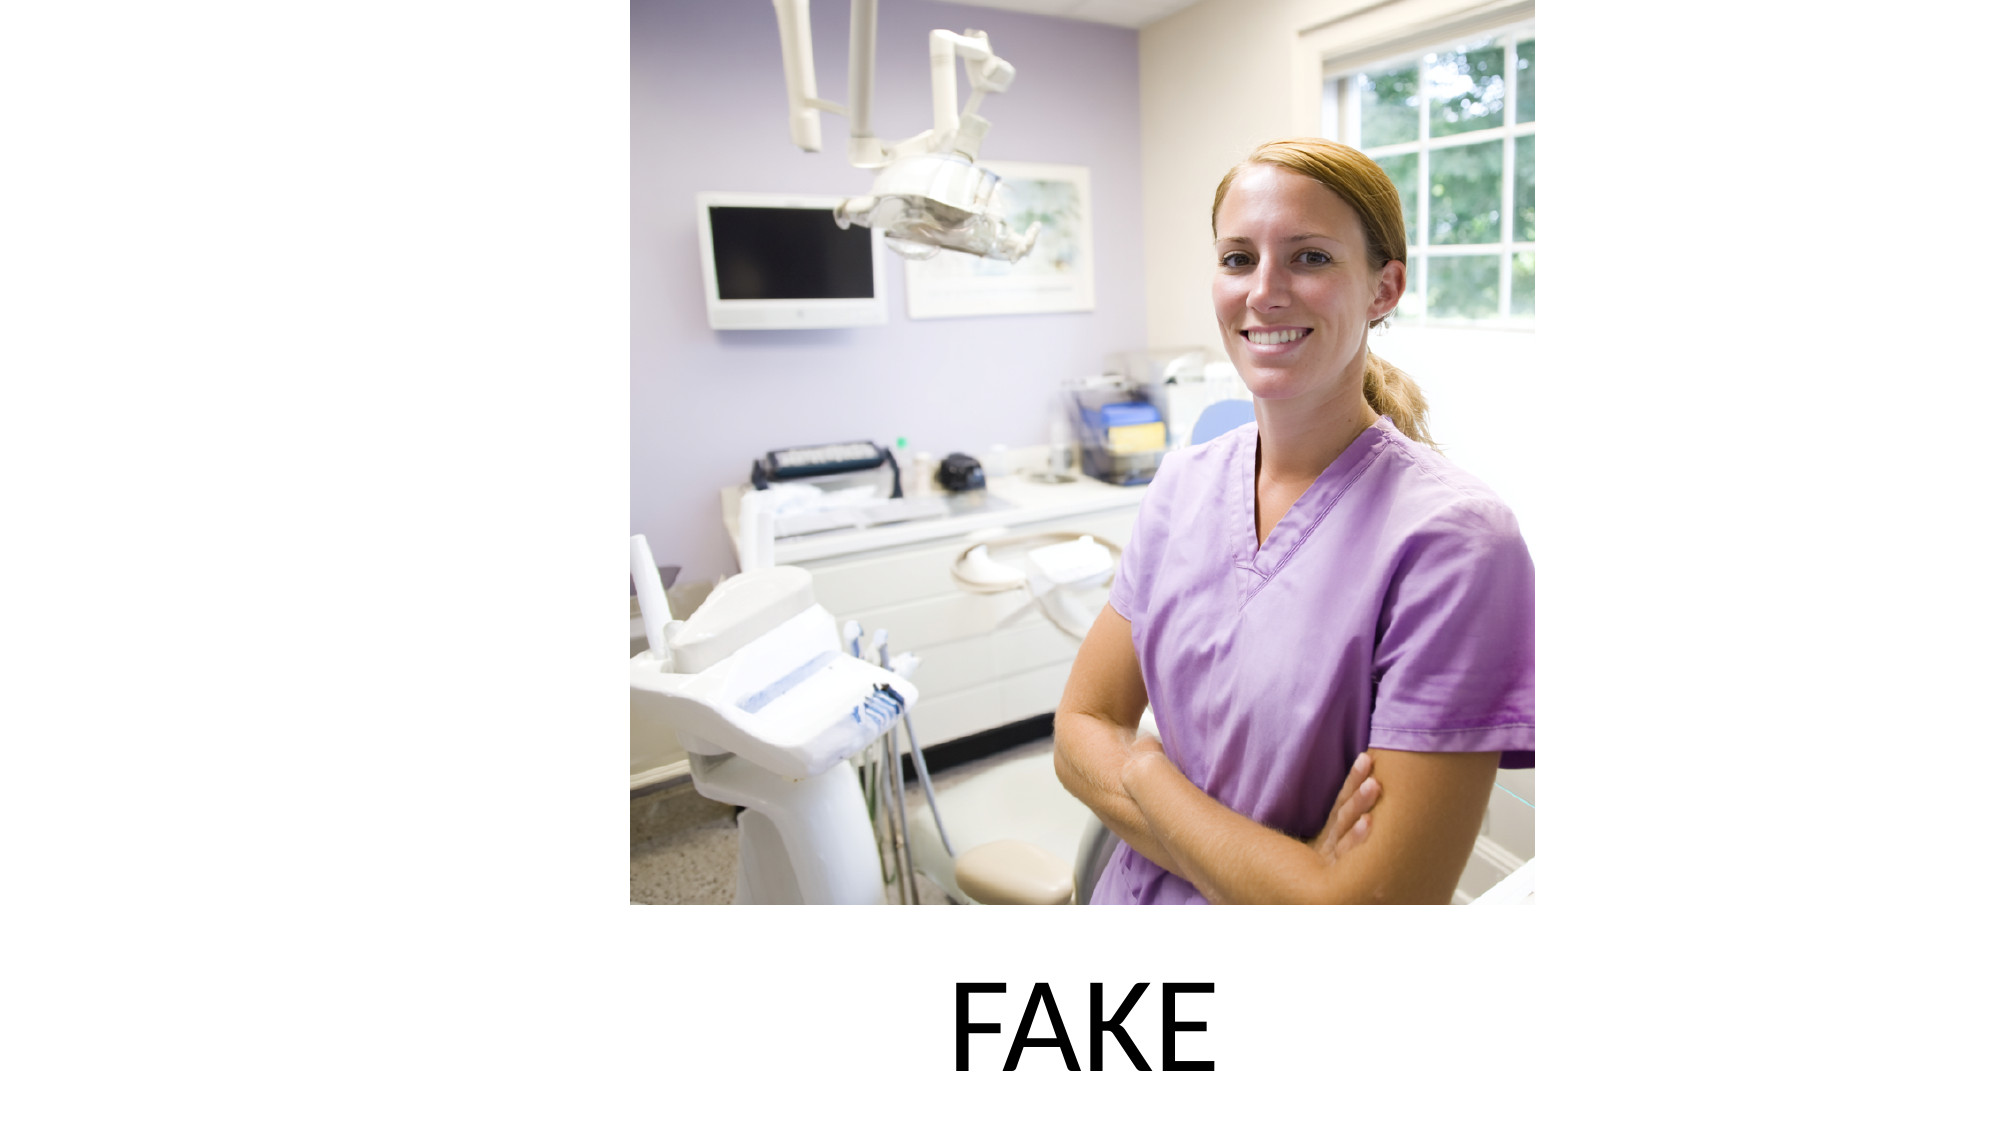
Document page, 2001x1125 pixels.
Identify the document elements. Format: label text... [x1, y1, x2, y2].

text_box FAKE [932, 926, 1442, 1107]
picture [630, 0, 1535, 905]
